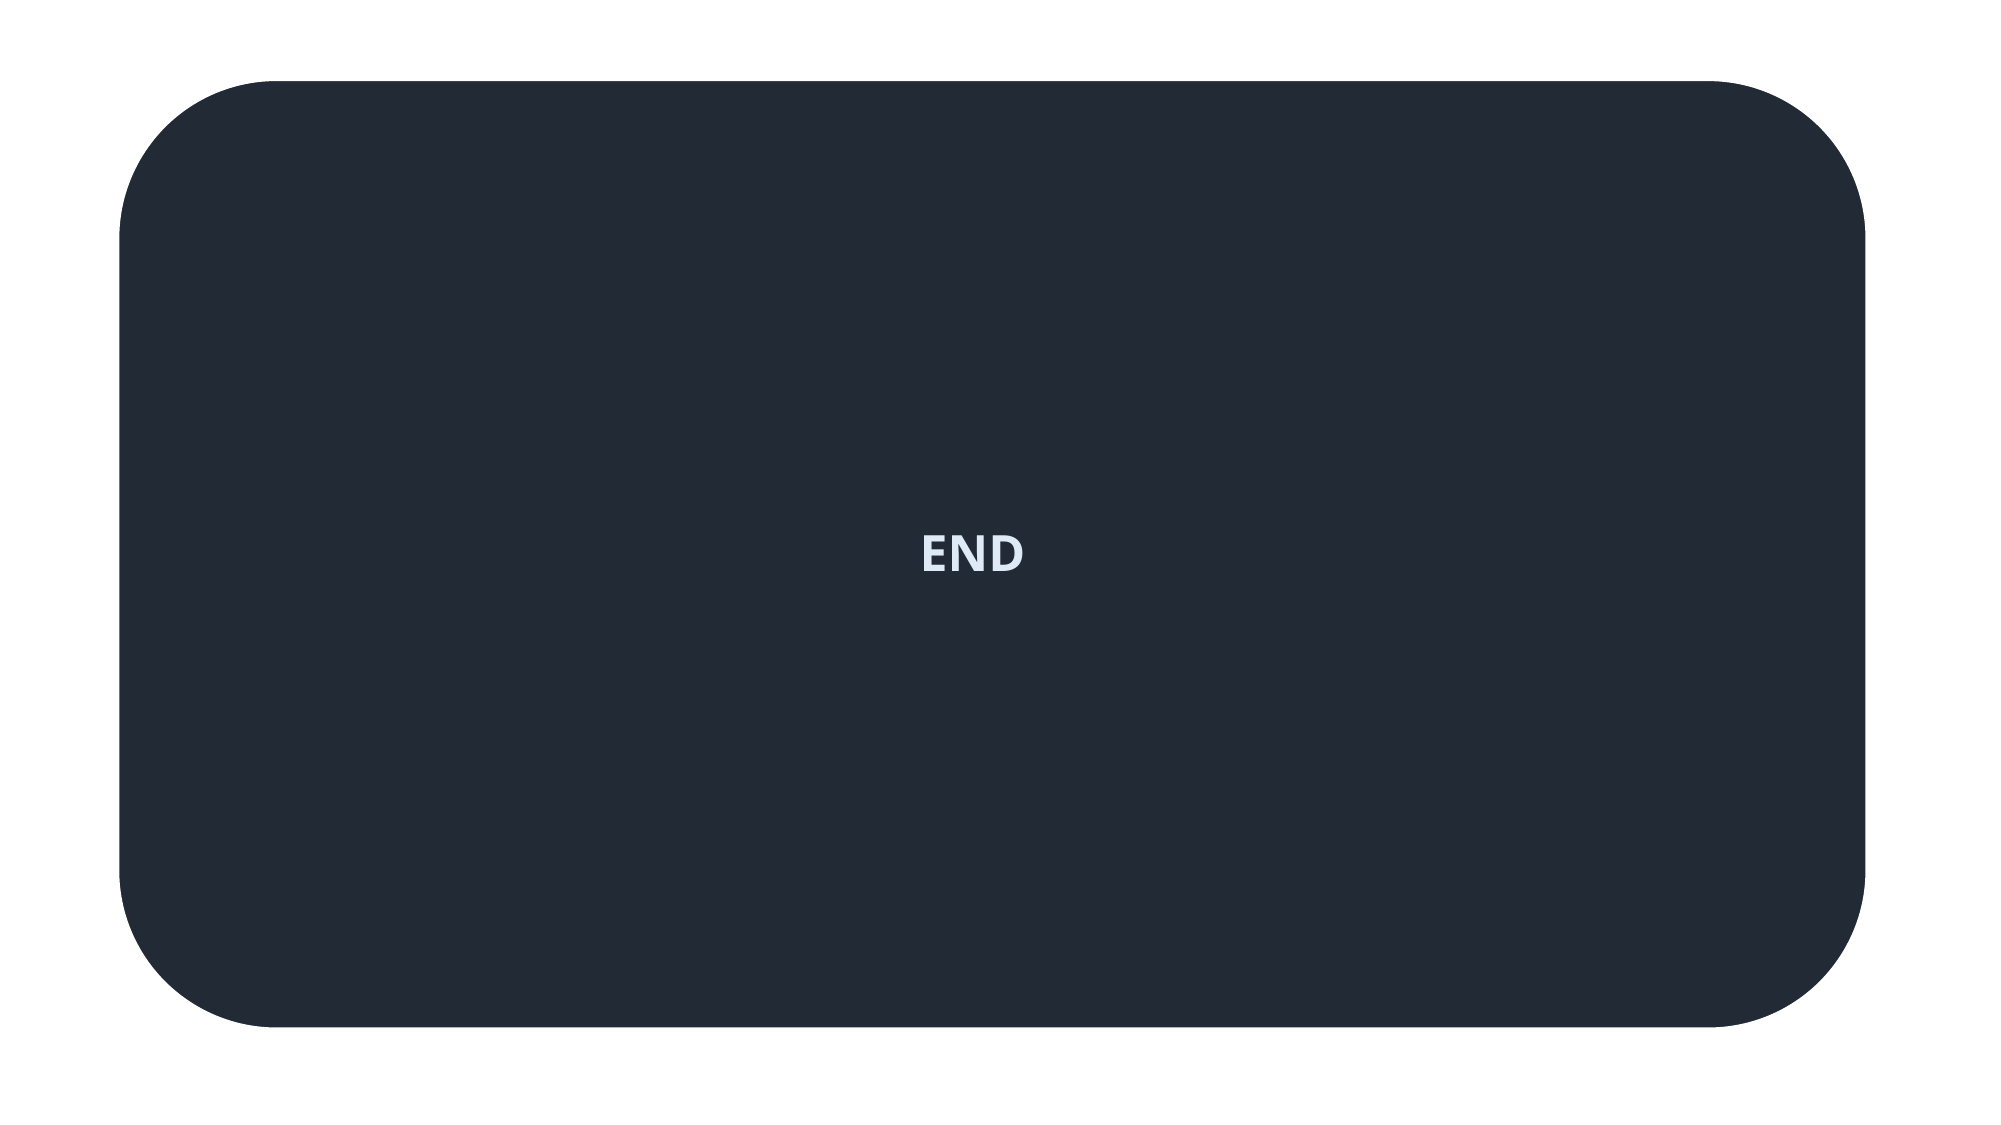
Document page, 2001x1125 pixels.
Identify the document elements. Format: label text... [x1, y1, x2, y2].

text_box END [165, 484, 1330, 589]
text_box [117, 78, 1868, 1030]
